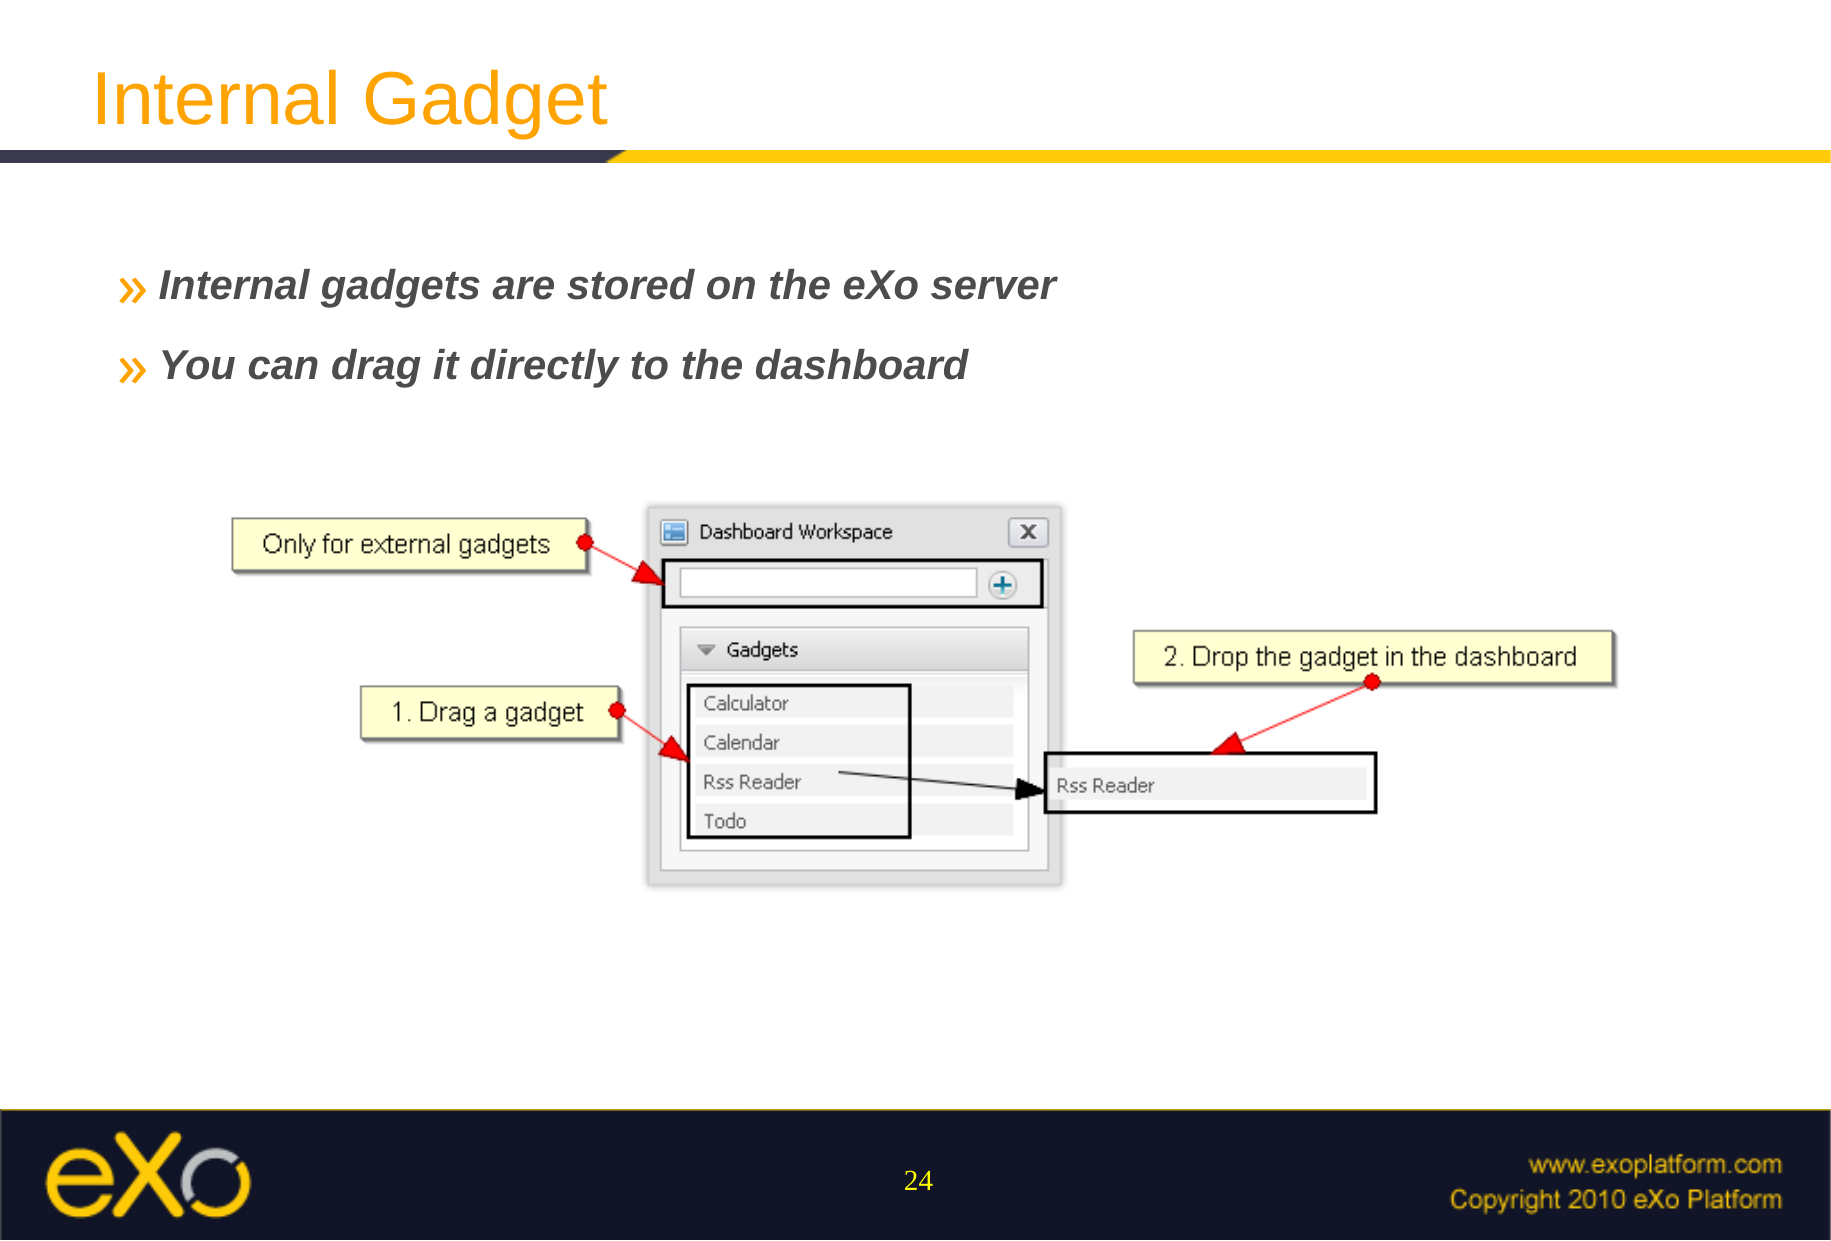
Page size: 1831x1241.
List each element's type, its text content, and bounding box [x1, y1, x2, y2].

picture [0, 1109, 1831, 1240]
text_box Internal Gadget [91, 49, 1739, 151]
text_box [91, 232, 1739, 1070]
text_box Internal gadgets are stored on the eXo server You can drag it directly to the dashboard [116, 257, 1764, 1095]
picture [0, 150, 1831, 163]
picture [223, 490, 1626, 902]
